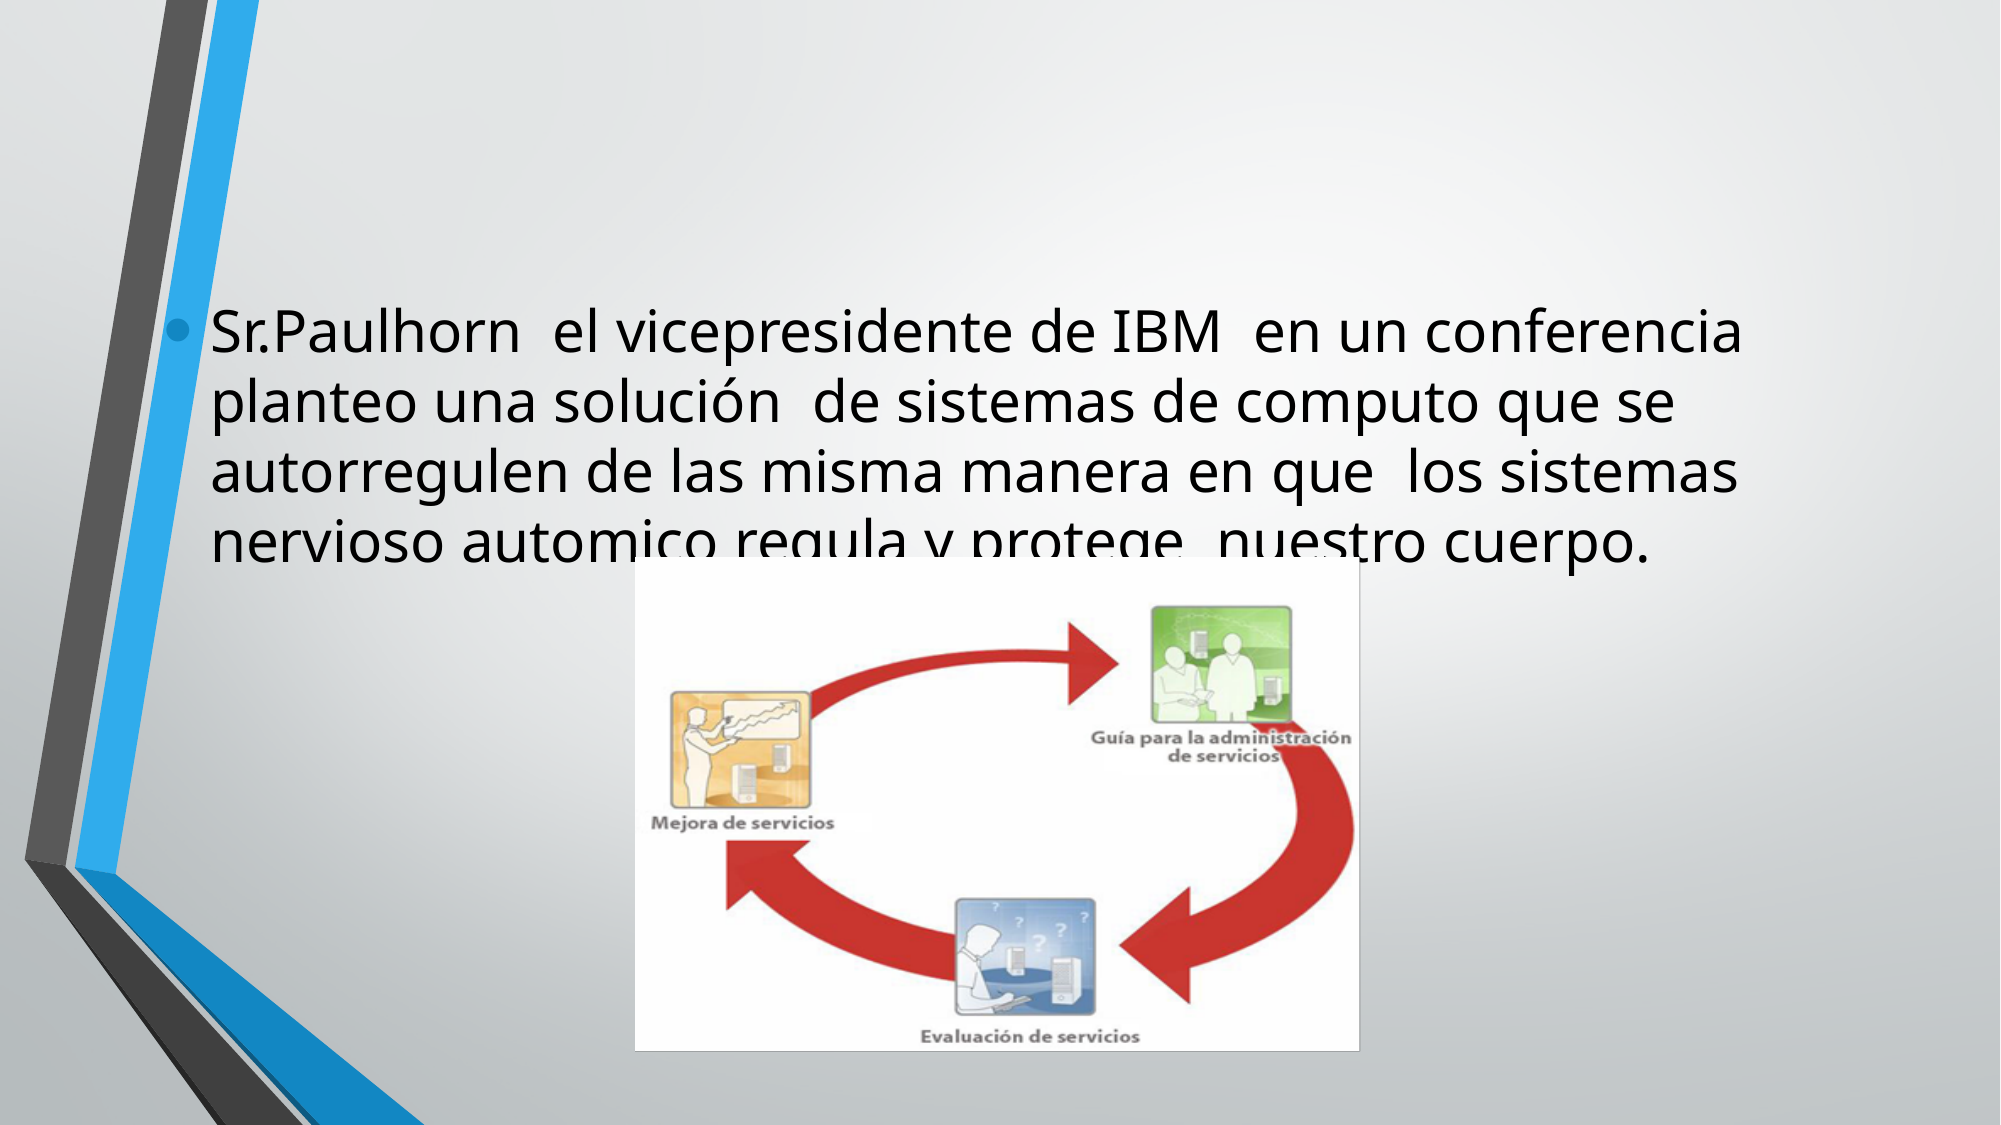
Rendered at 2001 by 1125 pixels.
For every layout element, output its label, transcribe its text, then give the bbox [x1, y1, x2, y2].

picture [634, 557, 1387, 1081]
list Sr.Paulhorn el vicepresidente de IBM en un conferencia planteo una solución de sistemas de computo que se autorregulen de las misma manera en que los sistemas nervioso automico regula y protege nuestro cuerpo. [148, 97, 1873, 855]
